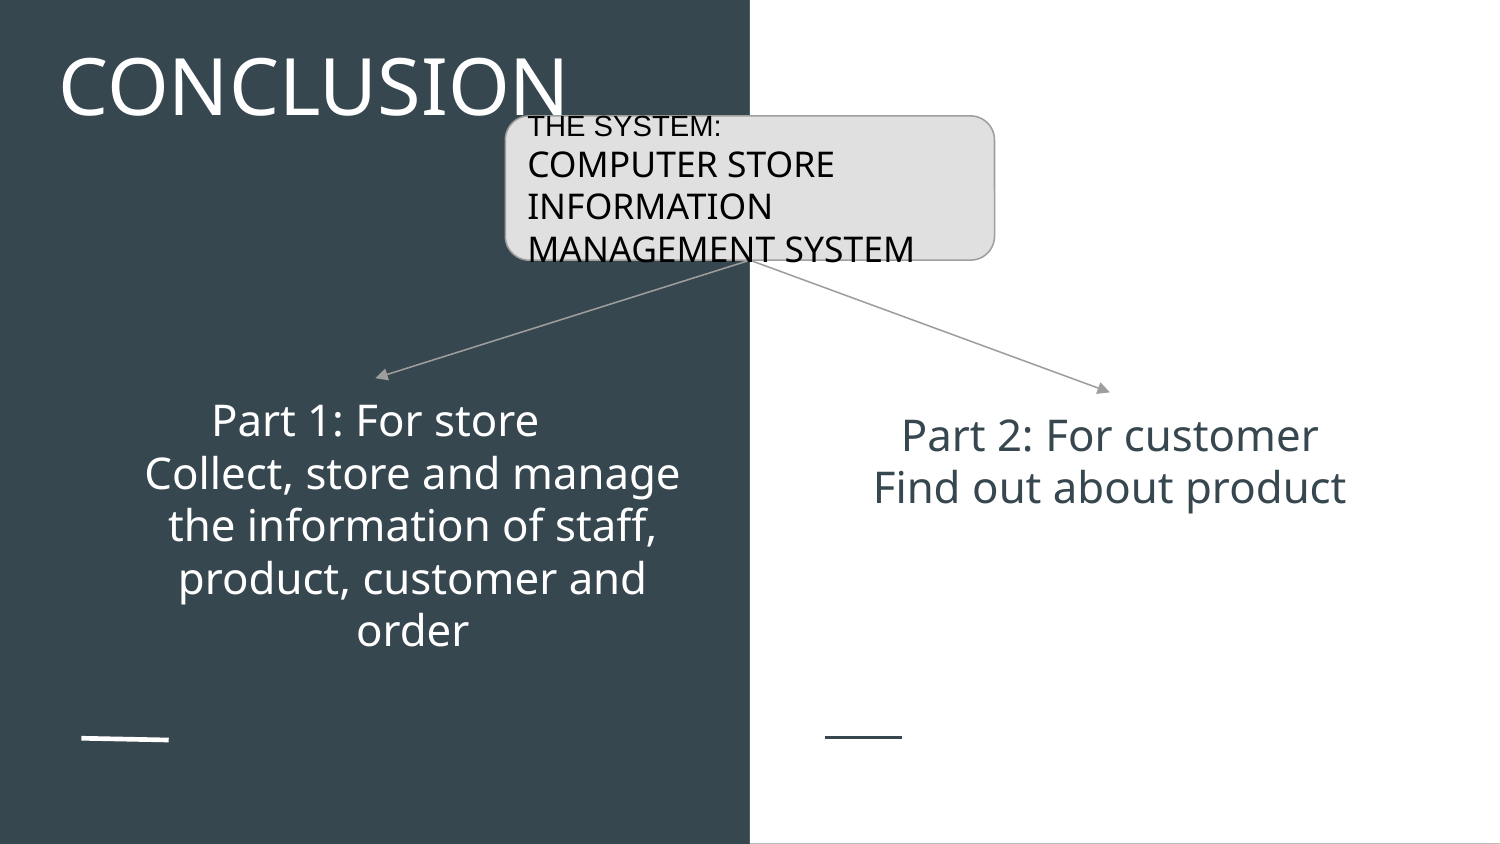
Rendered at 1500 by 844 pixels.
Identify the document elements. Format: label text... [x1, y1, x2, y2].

subtitle Part 1: For store Collect, store and manage the information of staff, product, customer and order [37, 378, 714, 676]
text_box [81, 737, 169, 741]
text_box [749, 259, 1111, 393]
subtitle Part 2: For customer Find out about product [772, 392, 1448, 675]
title CONCLUSION [43, 14, 708, 147]
text_box THE SYSTEM: COMPUTER STORE INFORMATION MANAGEMENT SYSTEM [505, 115, 995, 258]
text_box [375, 259, 748, 379]
